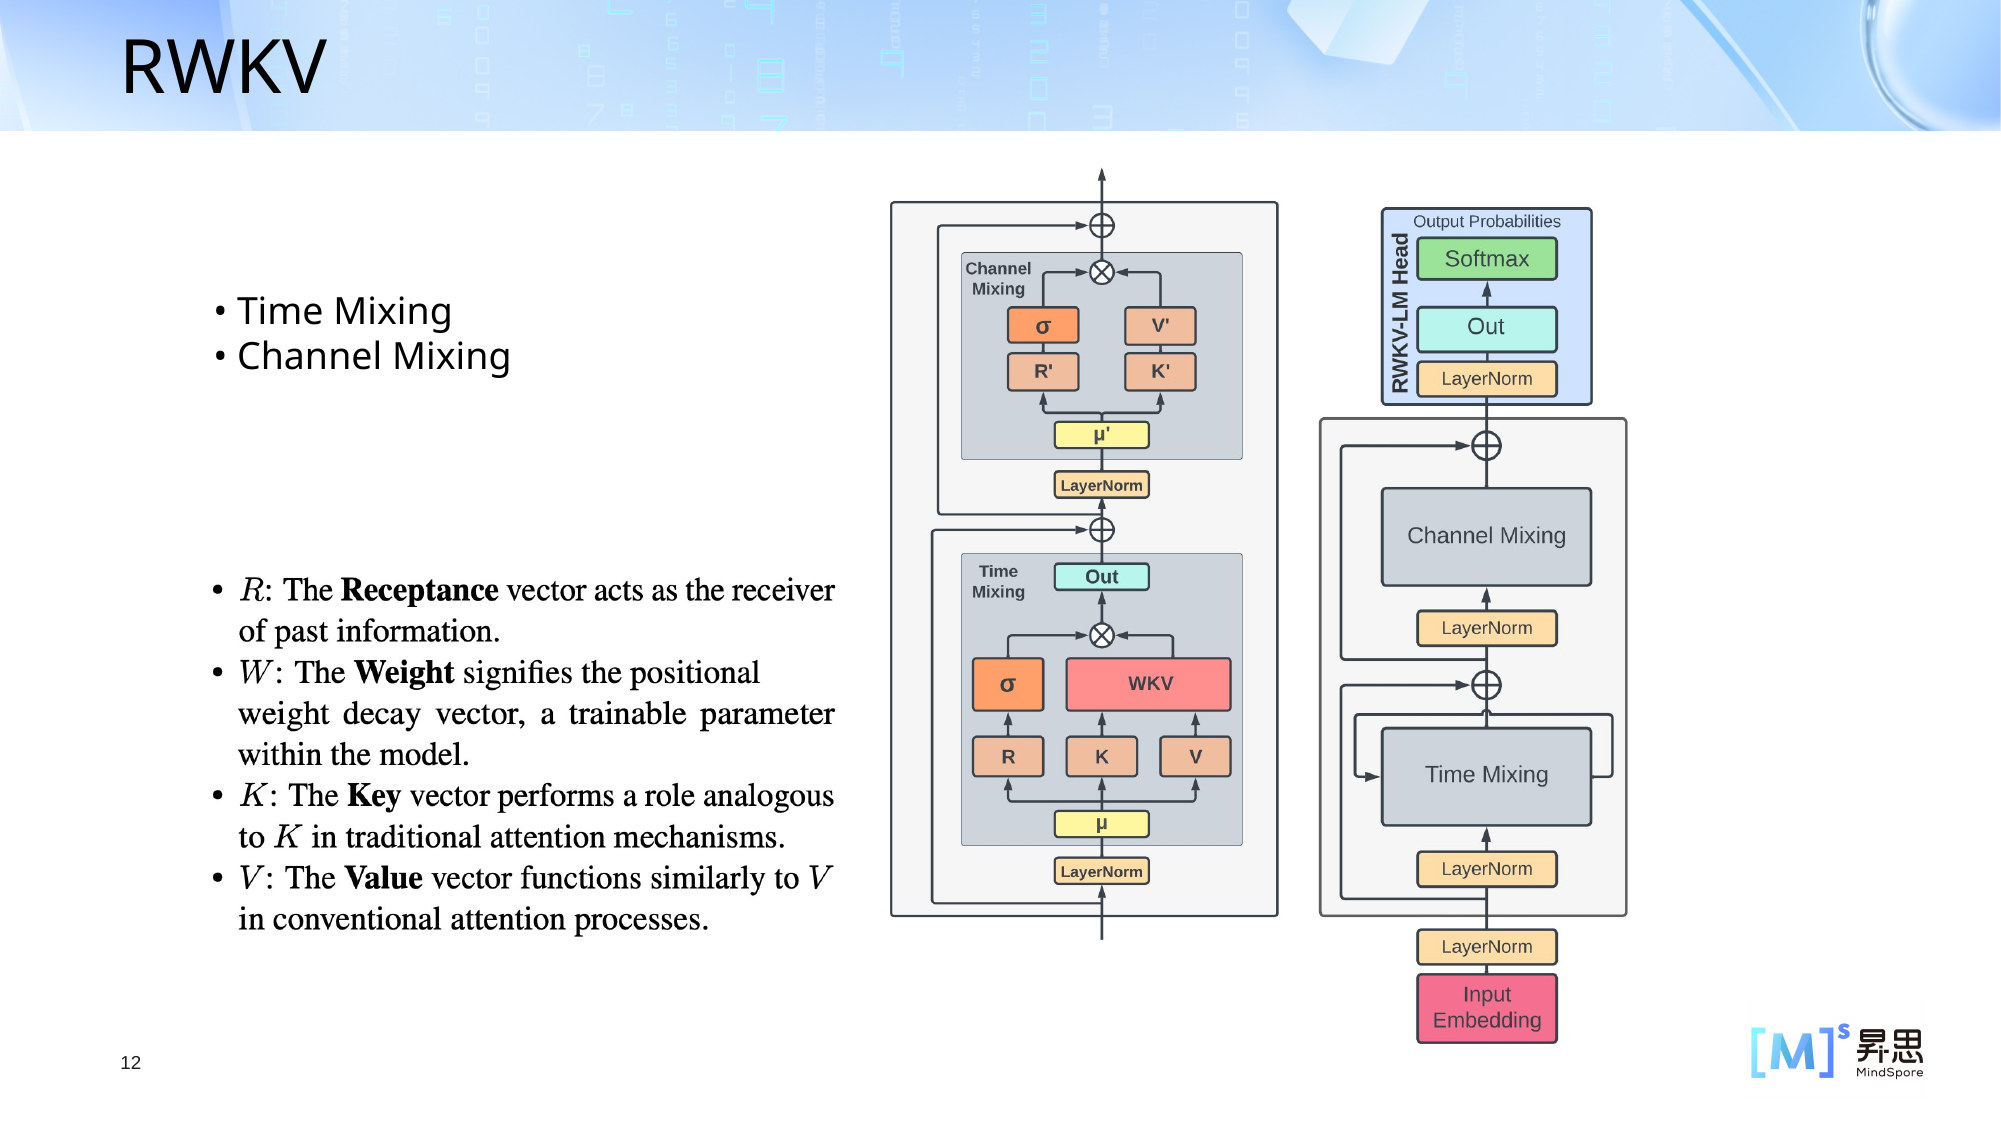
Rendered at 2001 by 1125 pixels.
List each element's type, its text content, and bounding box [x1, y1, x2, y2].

subtitle RWKV [119, 36, 1882, 97]
picture [0, 0, 2001, 131]
picture [1882, 999, 1926, 1101]
text_box [120, 332, 1882, 1102]
text_box • Time Mixing • Channel Mixing [198, 279, 531, 385]
picture [198, 155, 1746, 1065]
